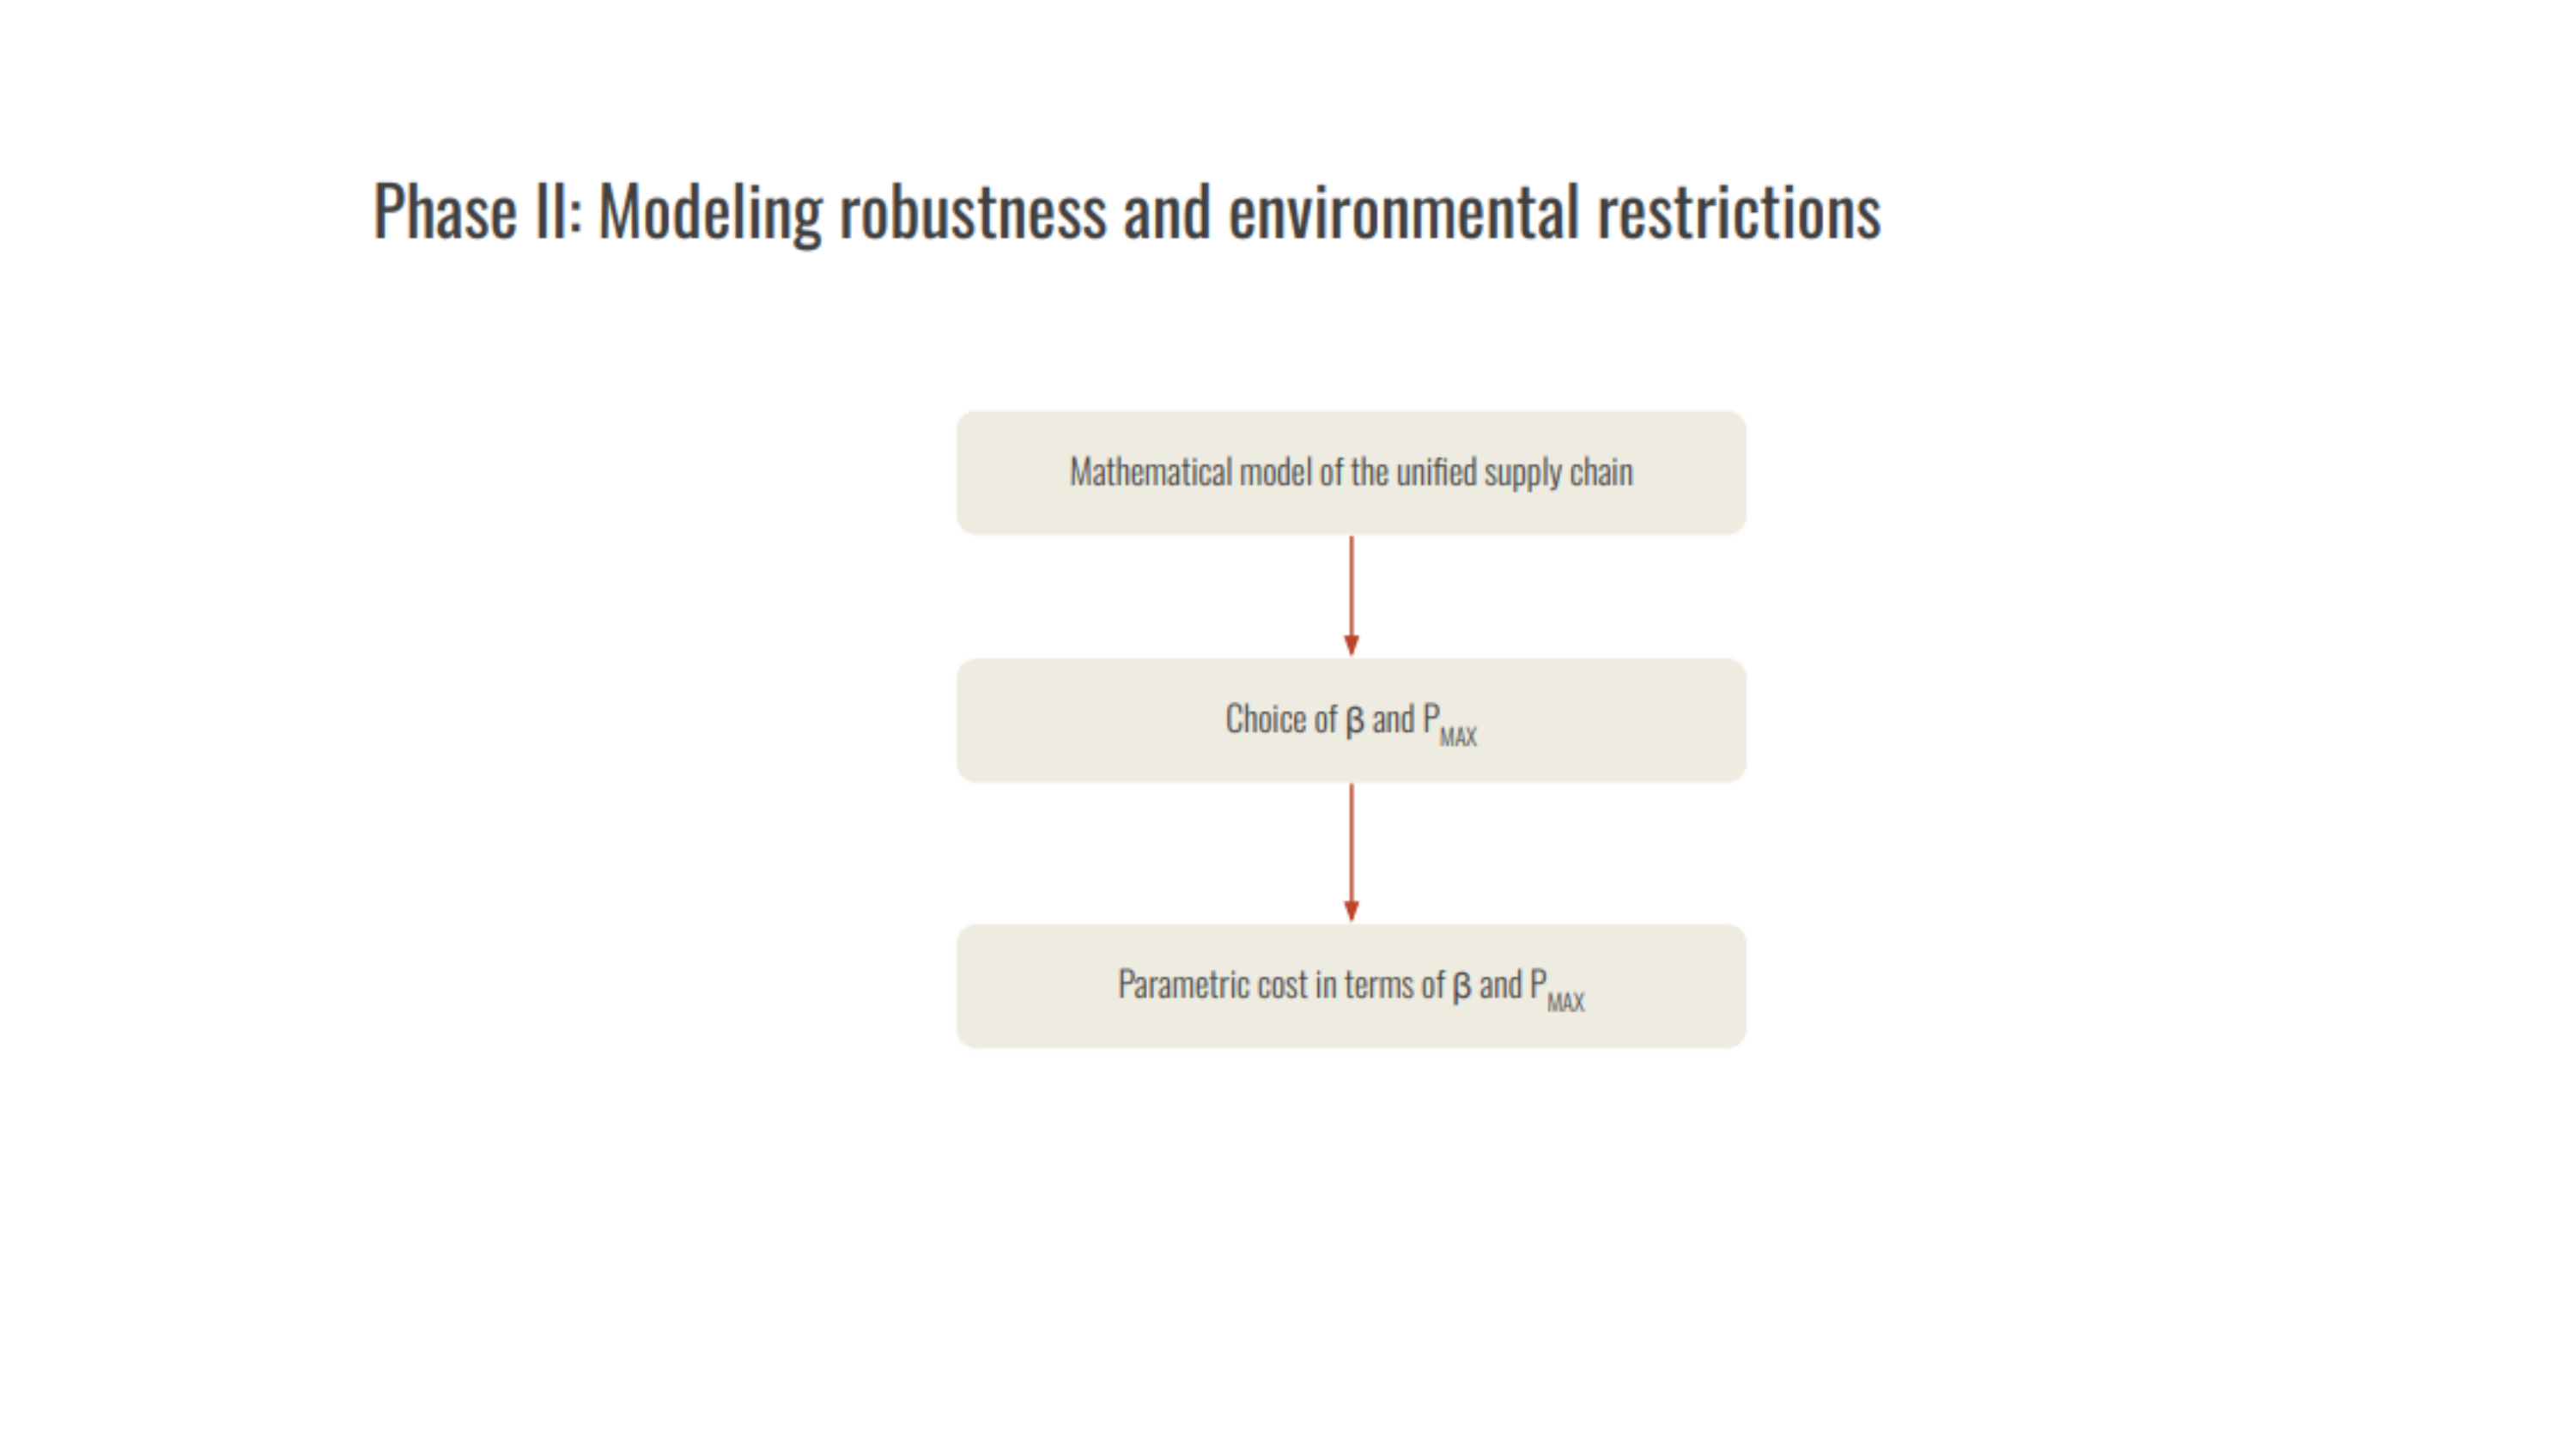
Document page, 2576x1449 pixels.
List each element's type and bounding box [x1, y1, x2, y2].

text_box [319, 144, 2257, 1202]
